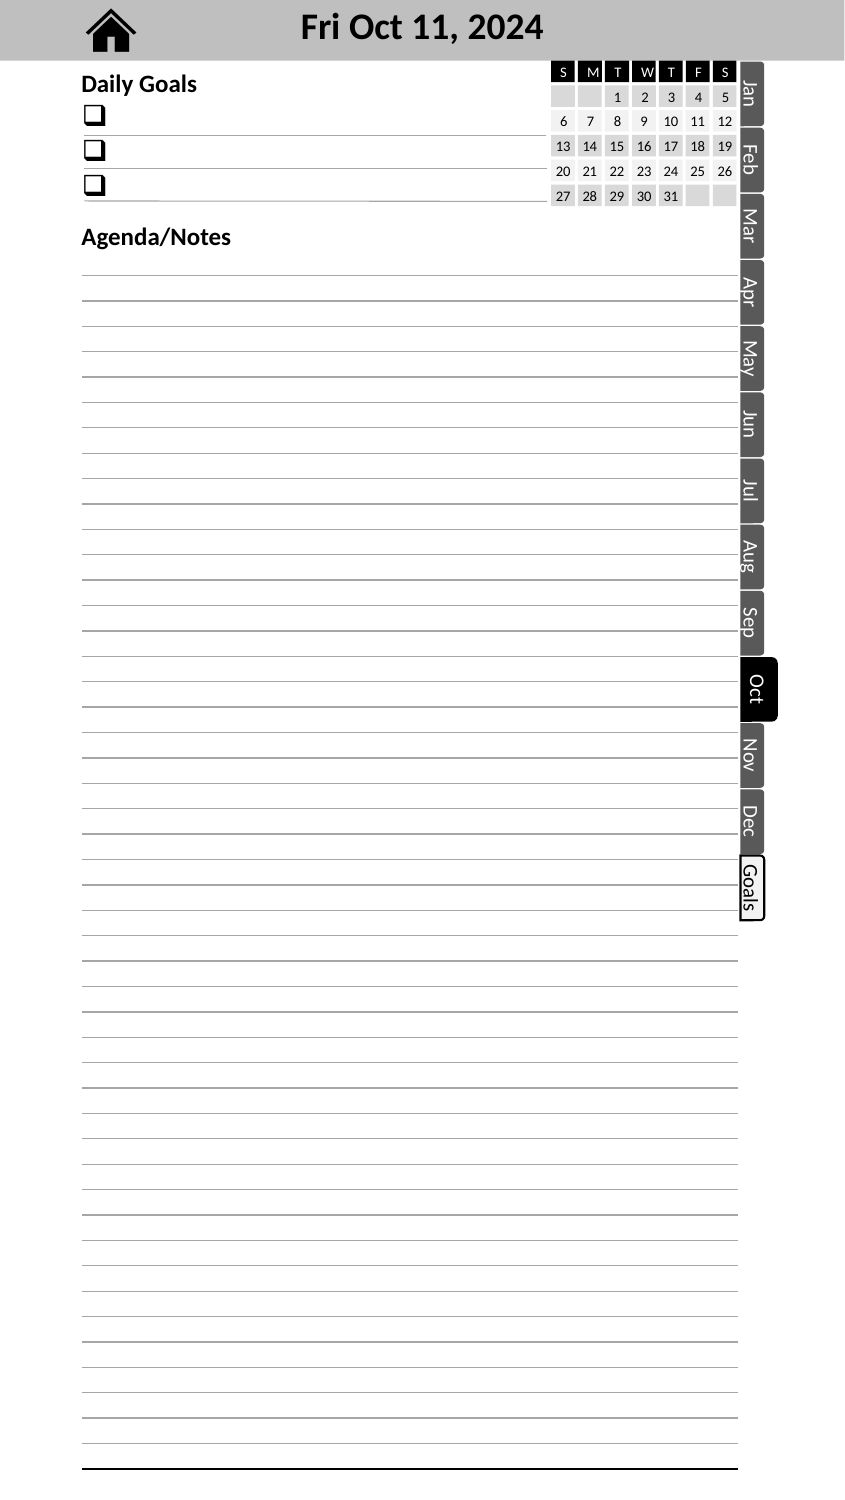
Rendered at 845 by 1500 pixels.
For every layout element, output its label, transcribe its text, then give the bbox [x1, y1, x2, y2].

list Fri Oct 11, 2024 [190, 0, 655, 61]
picture [82, 1, 140, 59]
